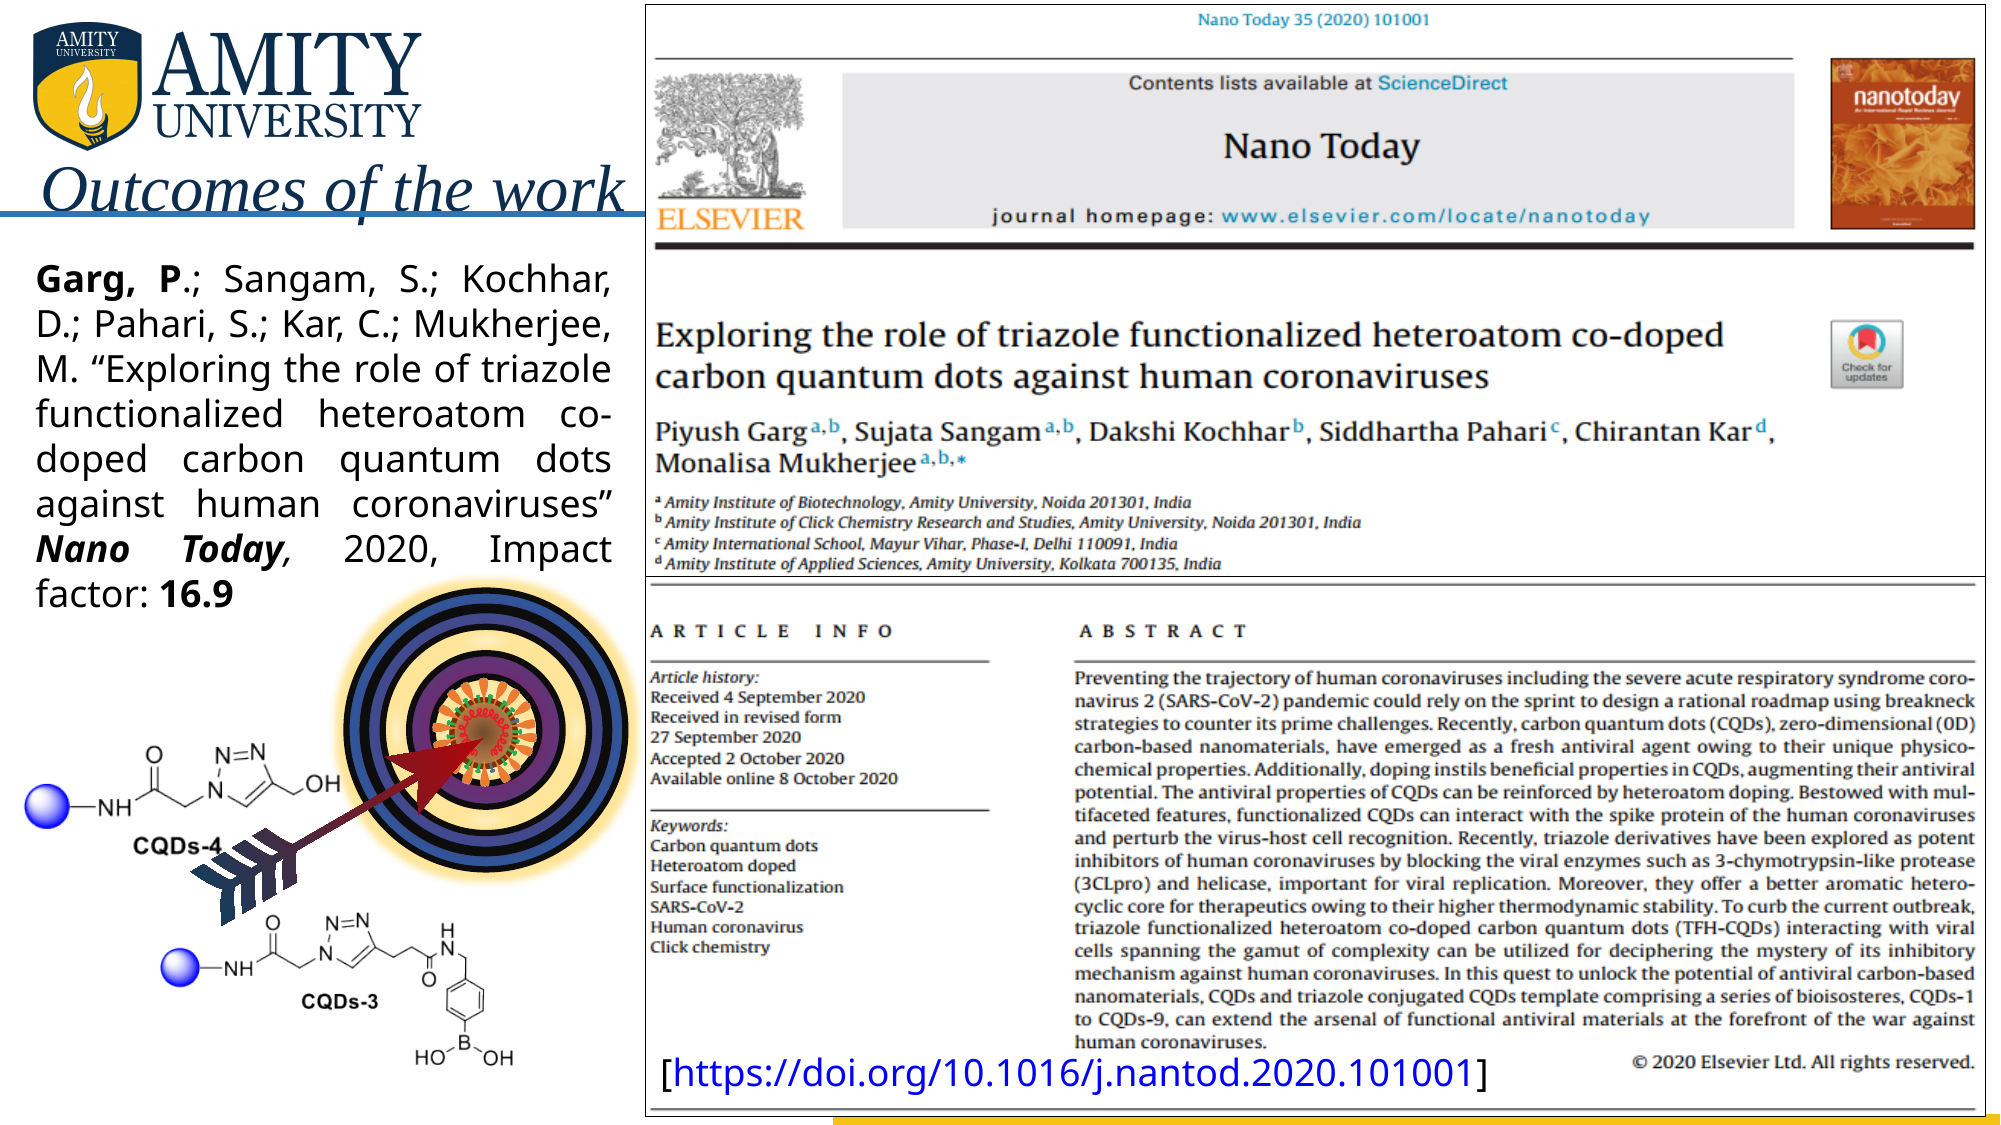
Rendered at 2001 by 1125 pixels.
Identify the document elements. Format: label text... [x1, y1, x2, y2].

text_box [645, 4, 1986, 1117]
picture [33, 22, 427, 151]
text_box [9, 590, 626, 1073]
text_box Garg, P.; Sangam, S.; Kochhar, D.; Pahari, S.; Kar, C.; Mukherjee, M. “Exploring the role of triazole functionalized heteroatom co-doped carbon quantum dots against human coronaviruses” Nano Today, 2020, Impact factor: 16.9 [20, 247, 628, 623]
title Outcomes of the work [2, 217, 645, 233]
title Outcomes of the work [2, 96, 645, 211]
